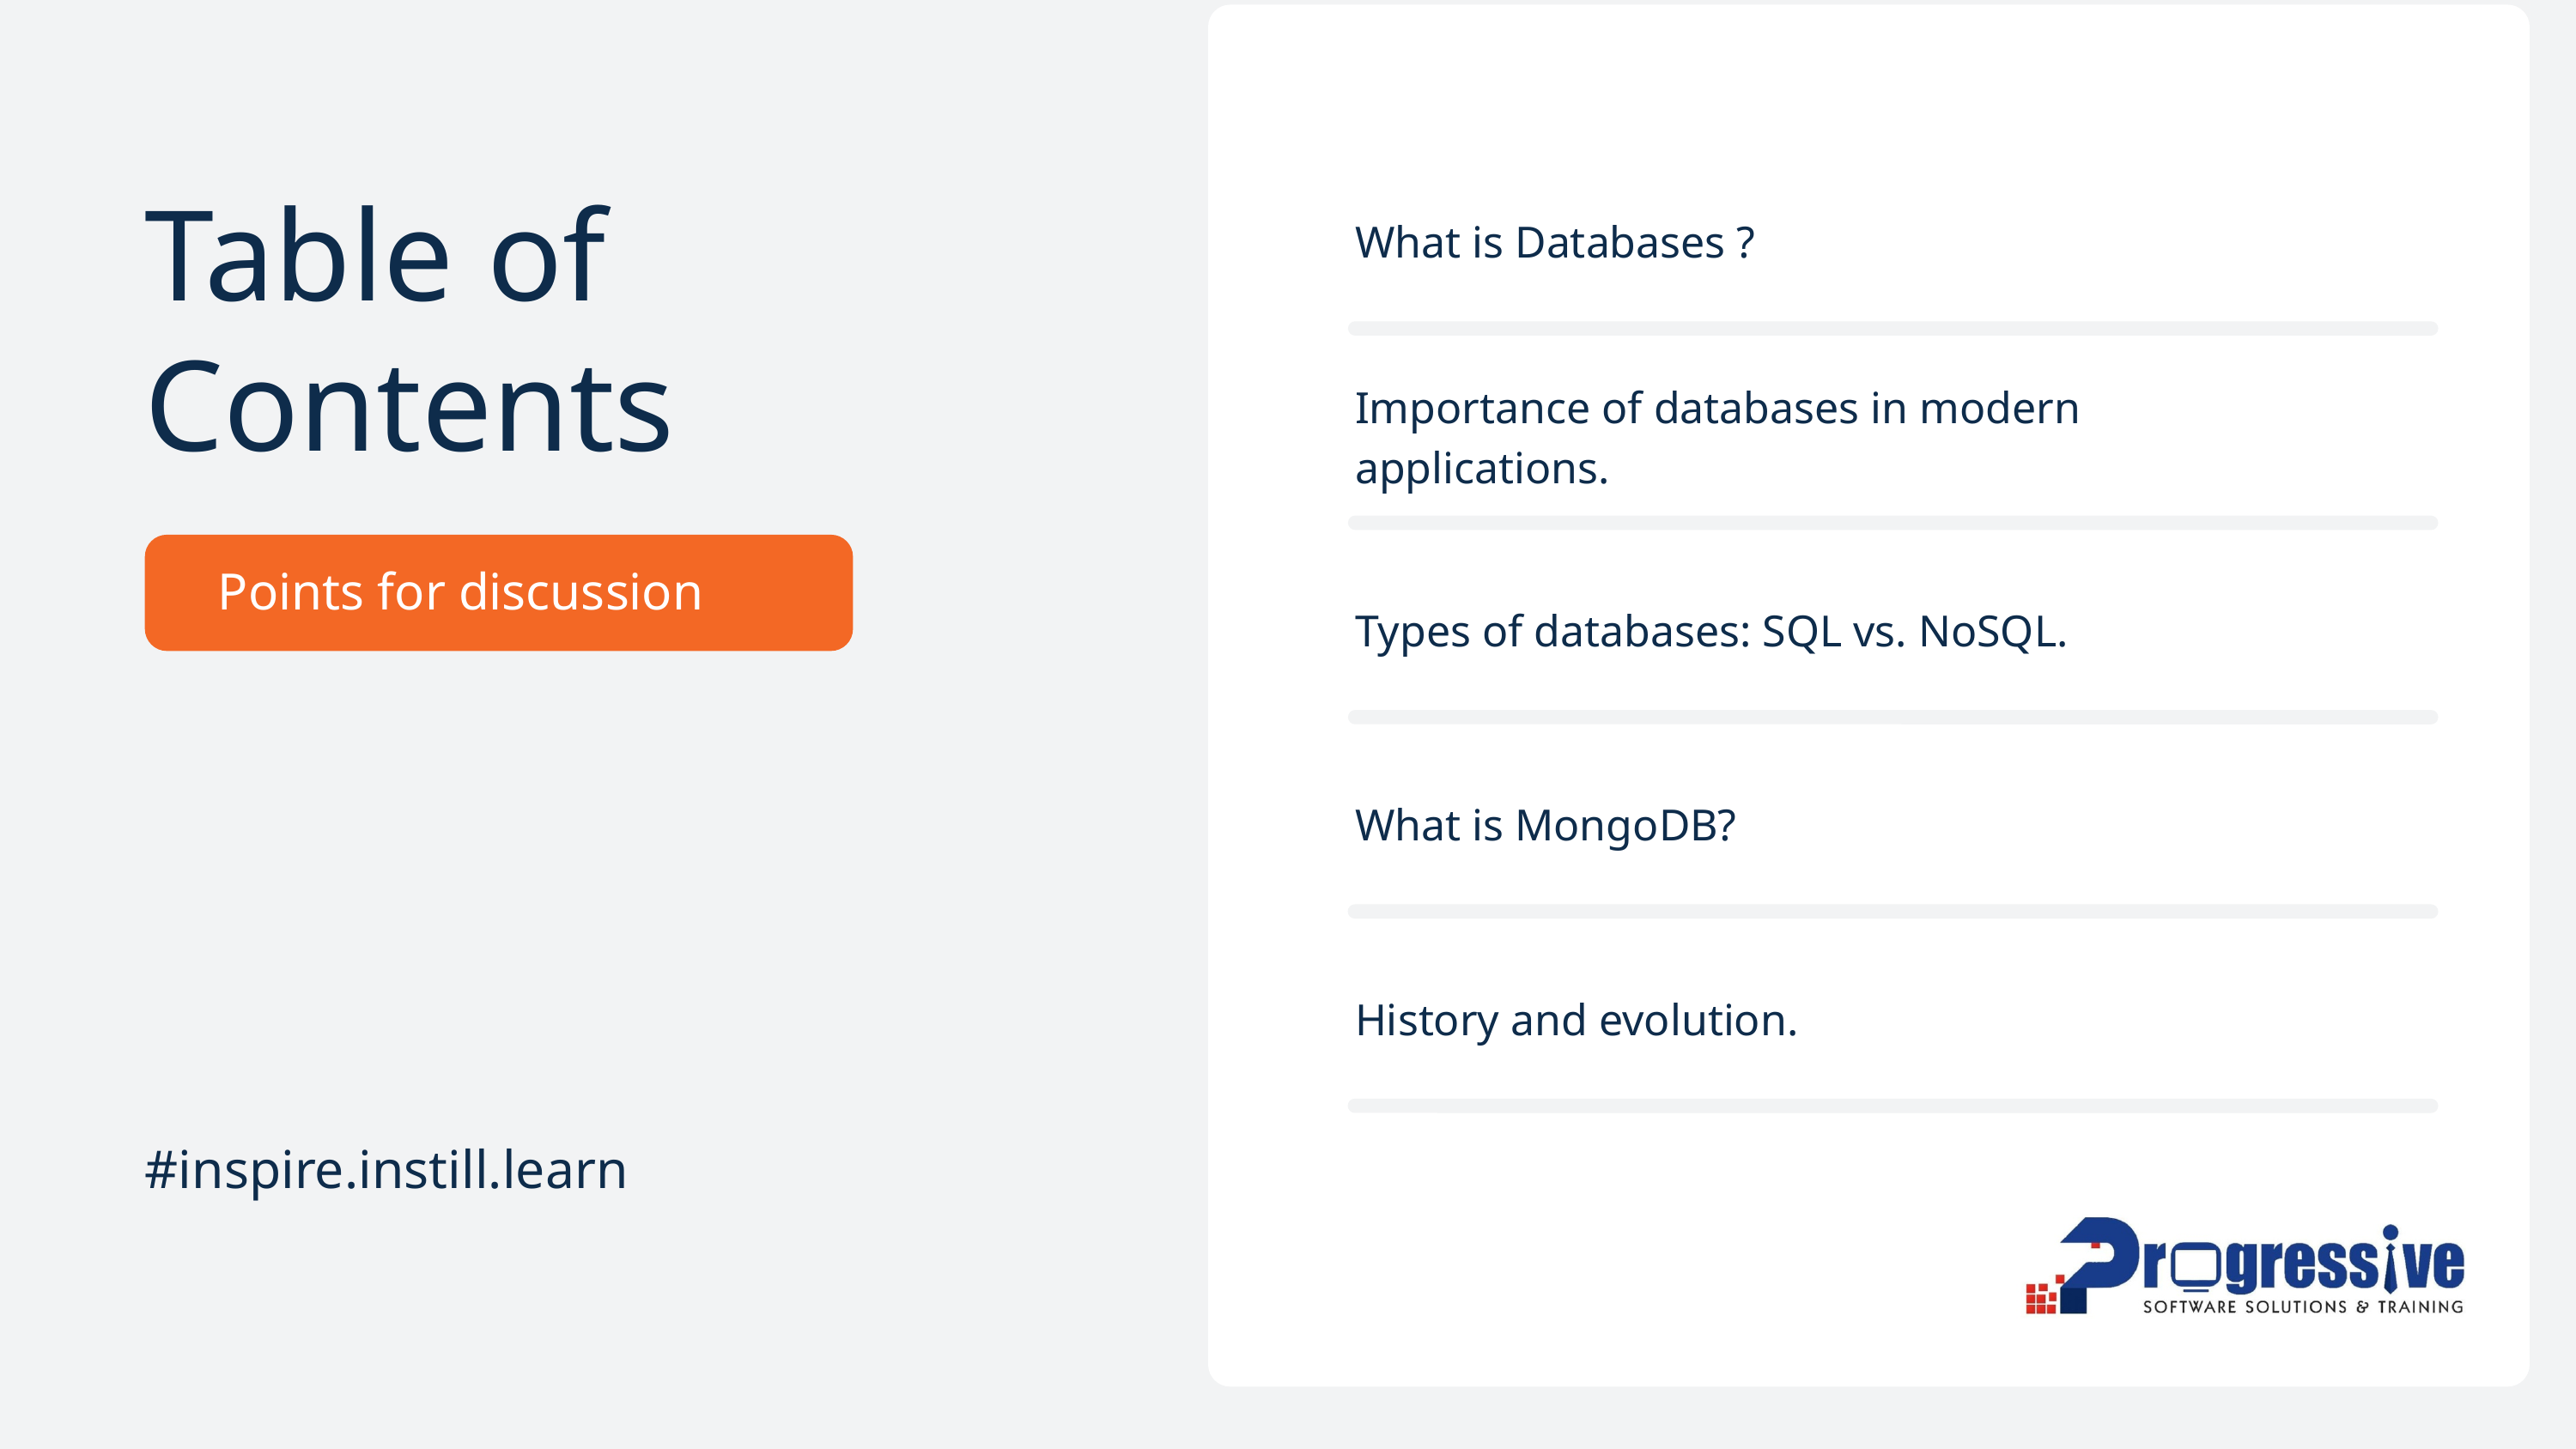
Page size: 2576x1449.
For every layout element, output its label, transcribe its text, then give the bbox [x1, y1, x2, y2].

text_box #inspire.instill.learn [144, 1125, 796, 1199]
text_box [1354, 206, 2432, 1235]
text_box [1207, 4, 2530, 1387]
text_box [144, 175, 1015, 652]
picture [2007, 1196, 2467, 1355]
